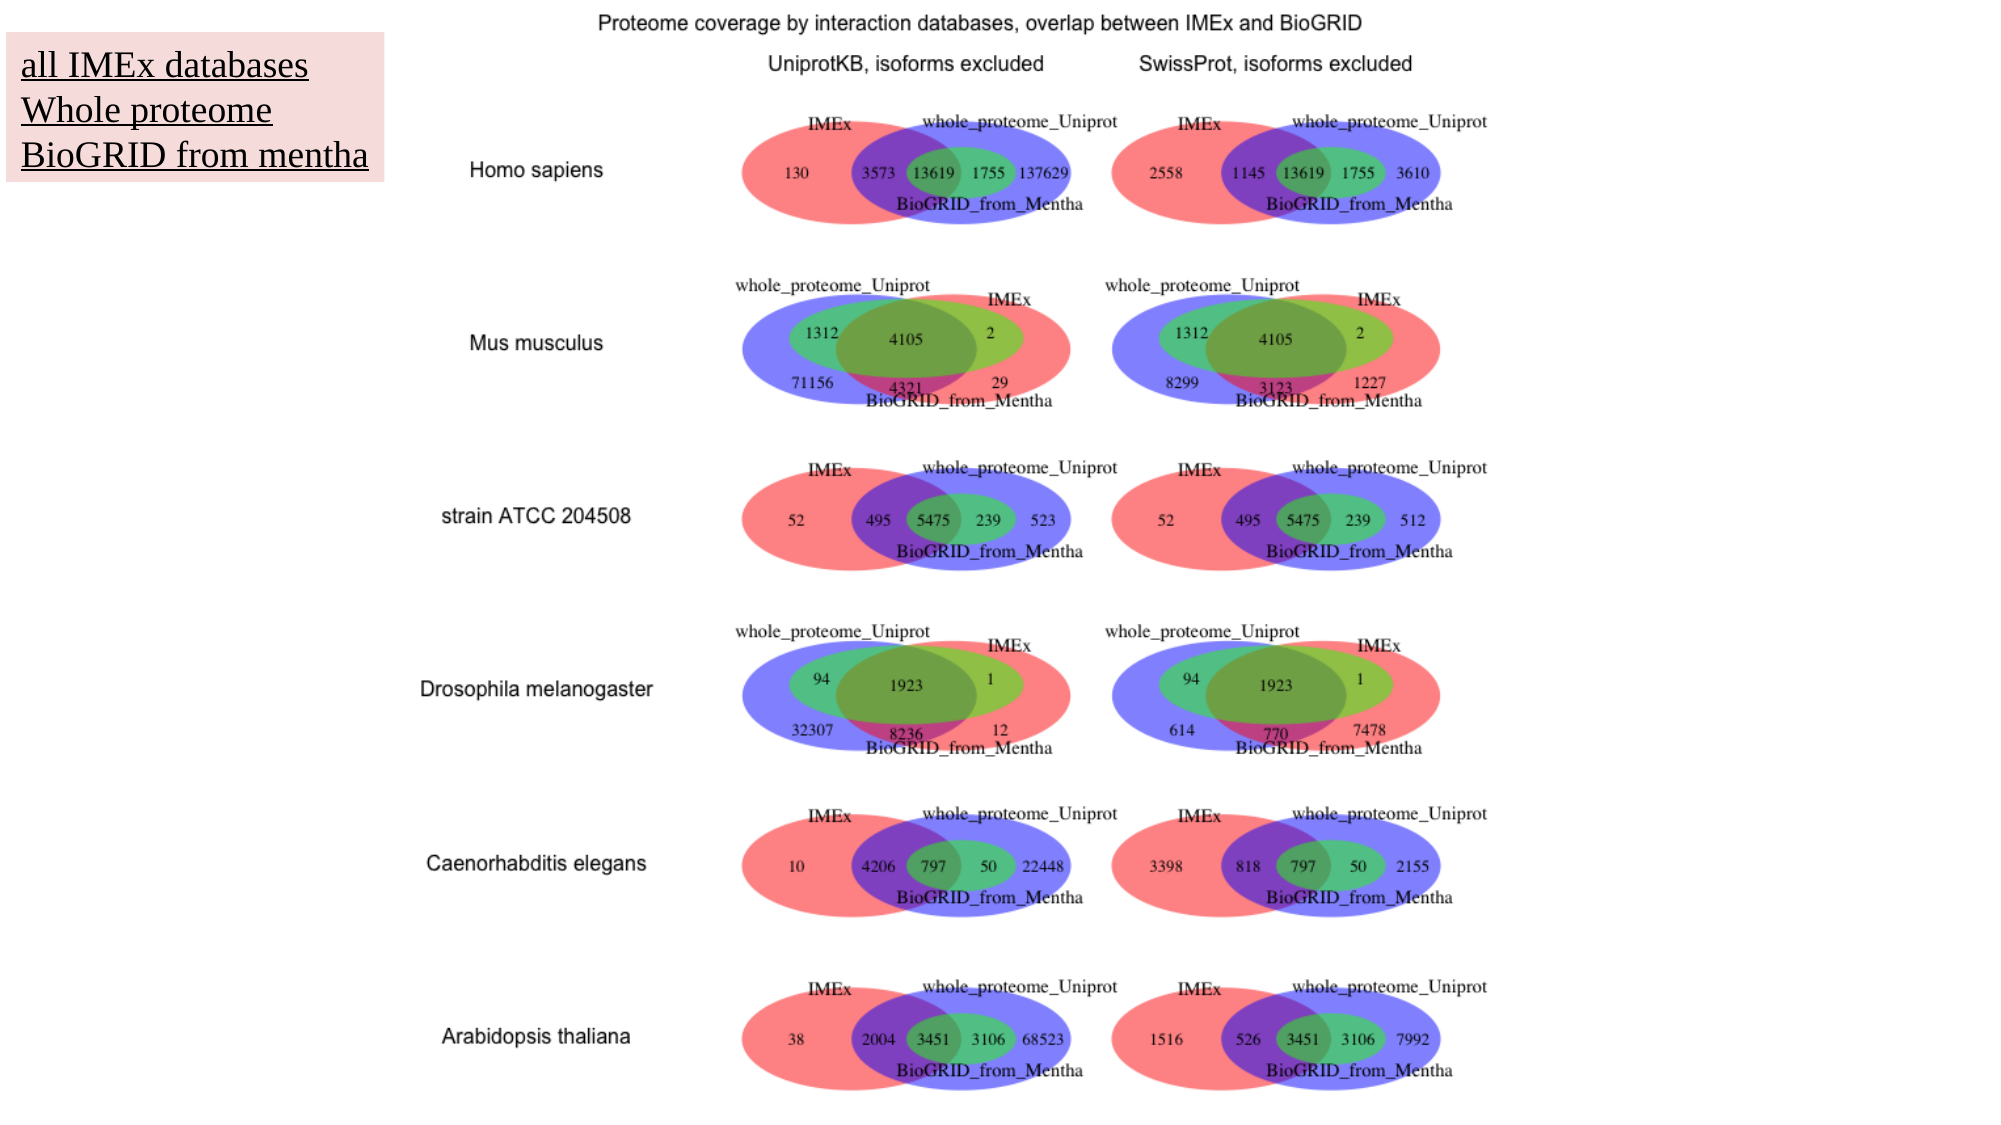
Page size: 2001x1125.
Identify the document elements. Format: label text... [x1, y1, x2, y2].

picture [352, 0, 1646, 1125]
text_box all IMEx databases Whole proteome BioGRID from mentha [6, 32, 352, 182]
